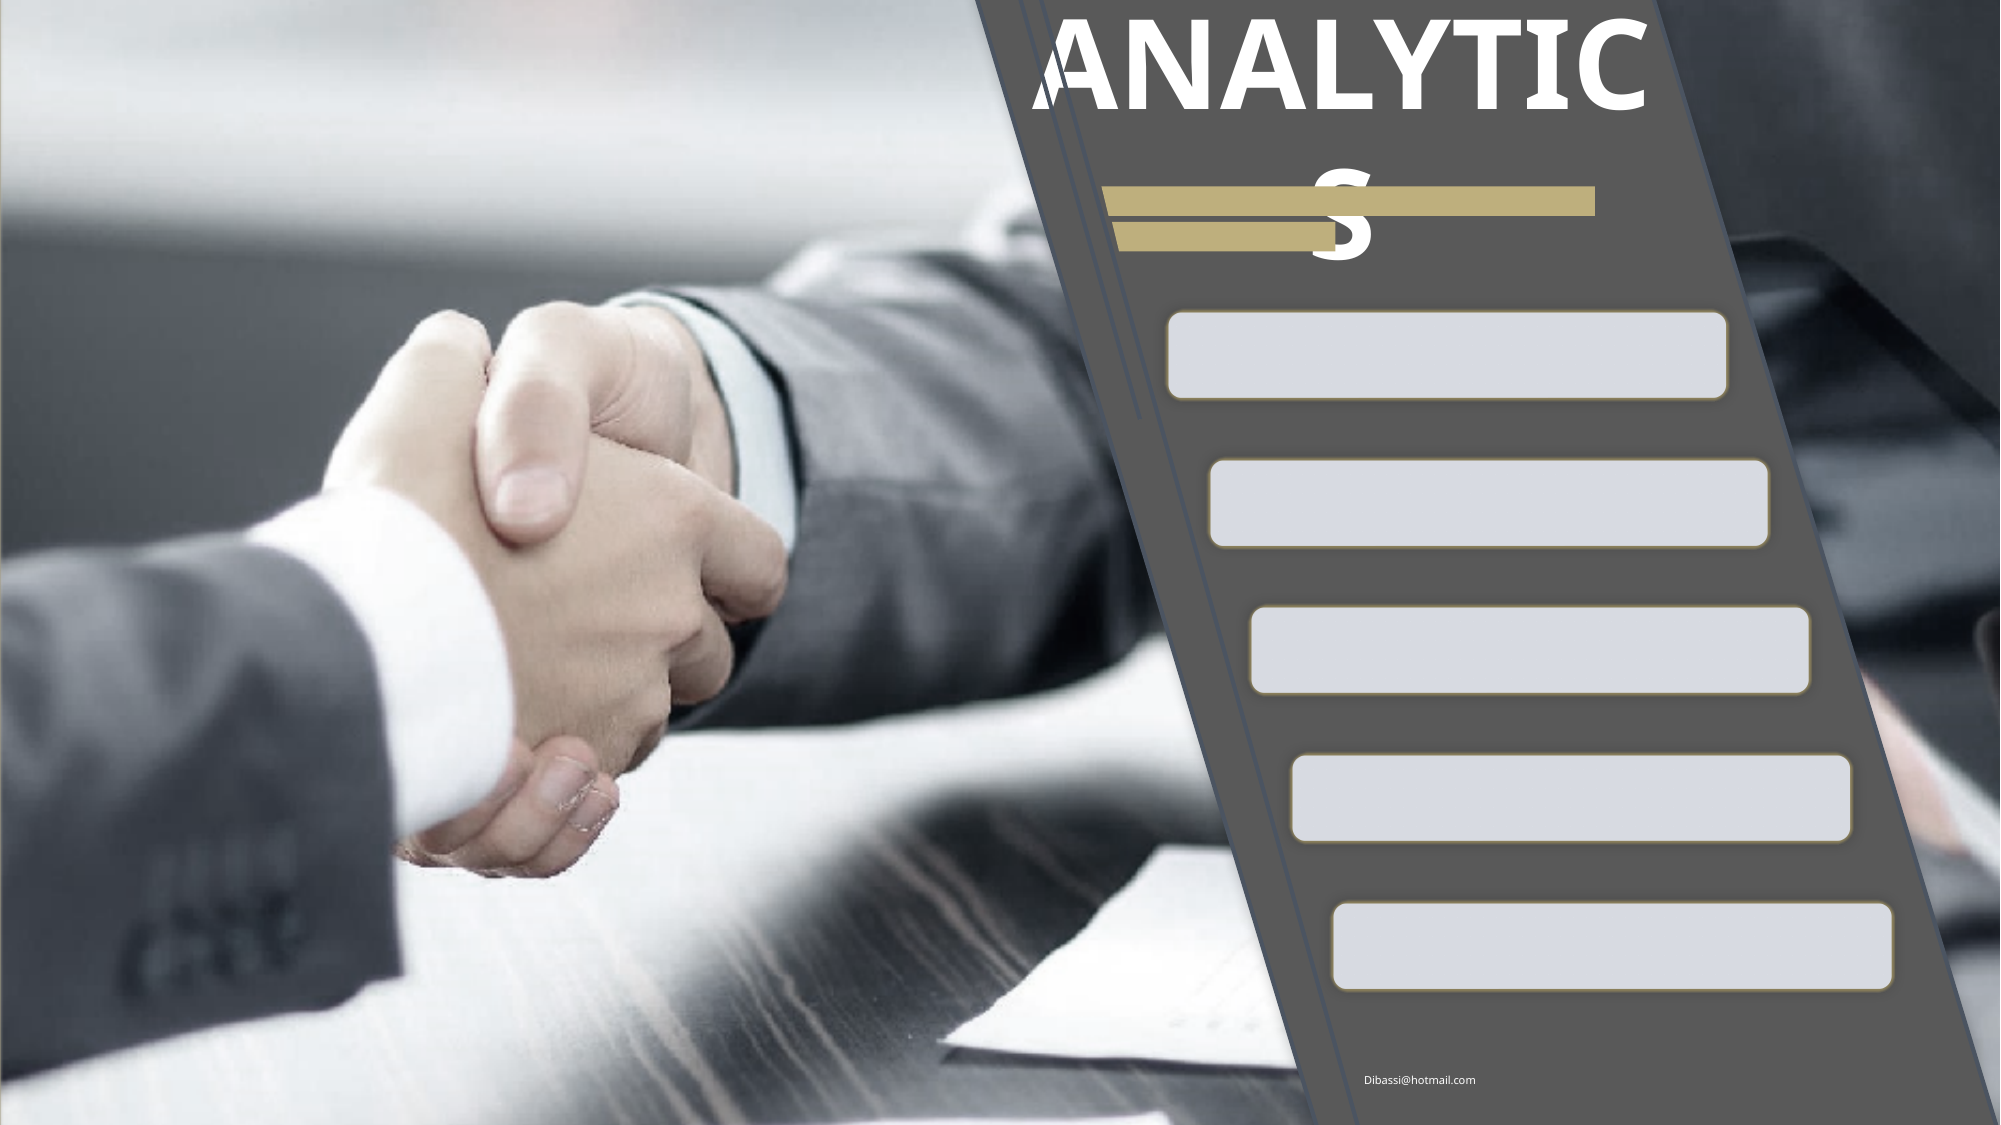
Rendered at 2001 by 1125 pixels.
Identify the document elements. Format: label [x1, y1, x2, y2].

text_box [1441, 186, 1596, 252]
picture [0, 0, 2000, 1125]
text_box [1166, 310, 1894, 991]
text_box [962, 6, 1437, 1103]
